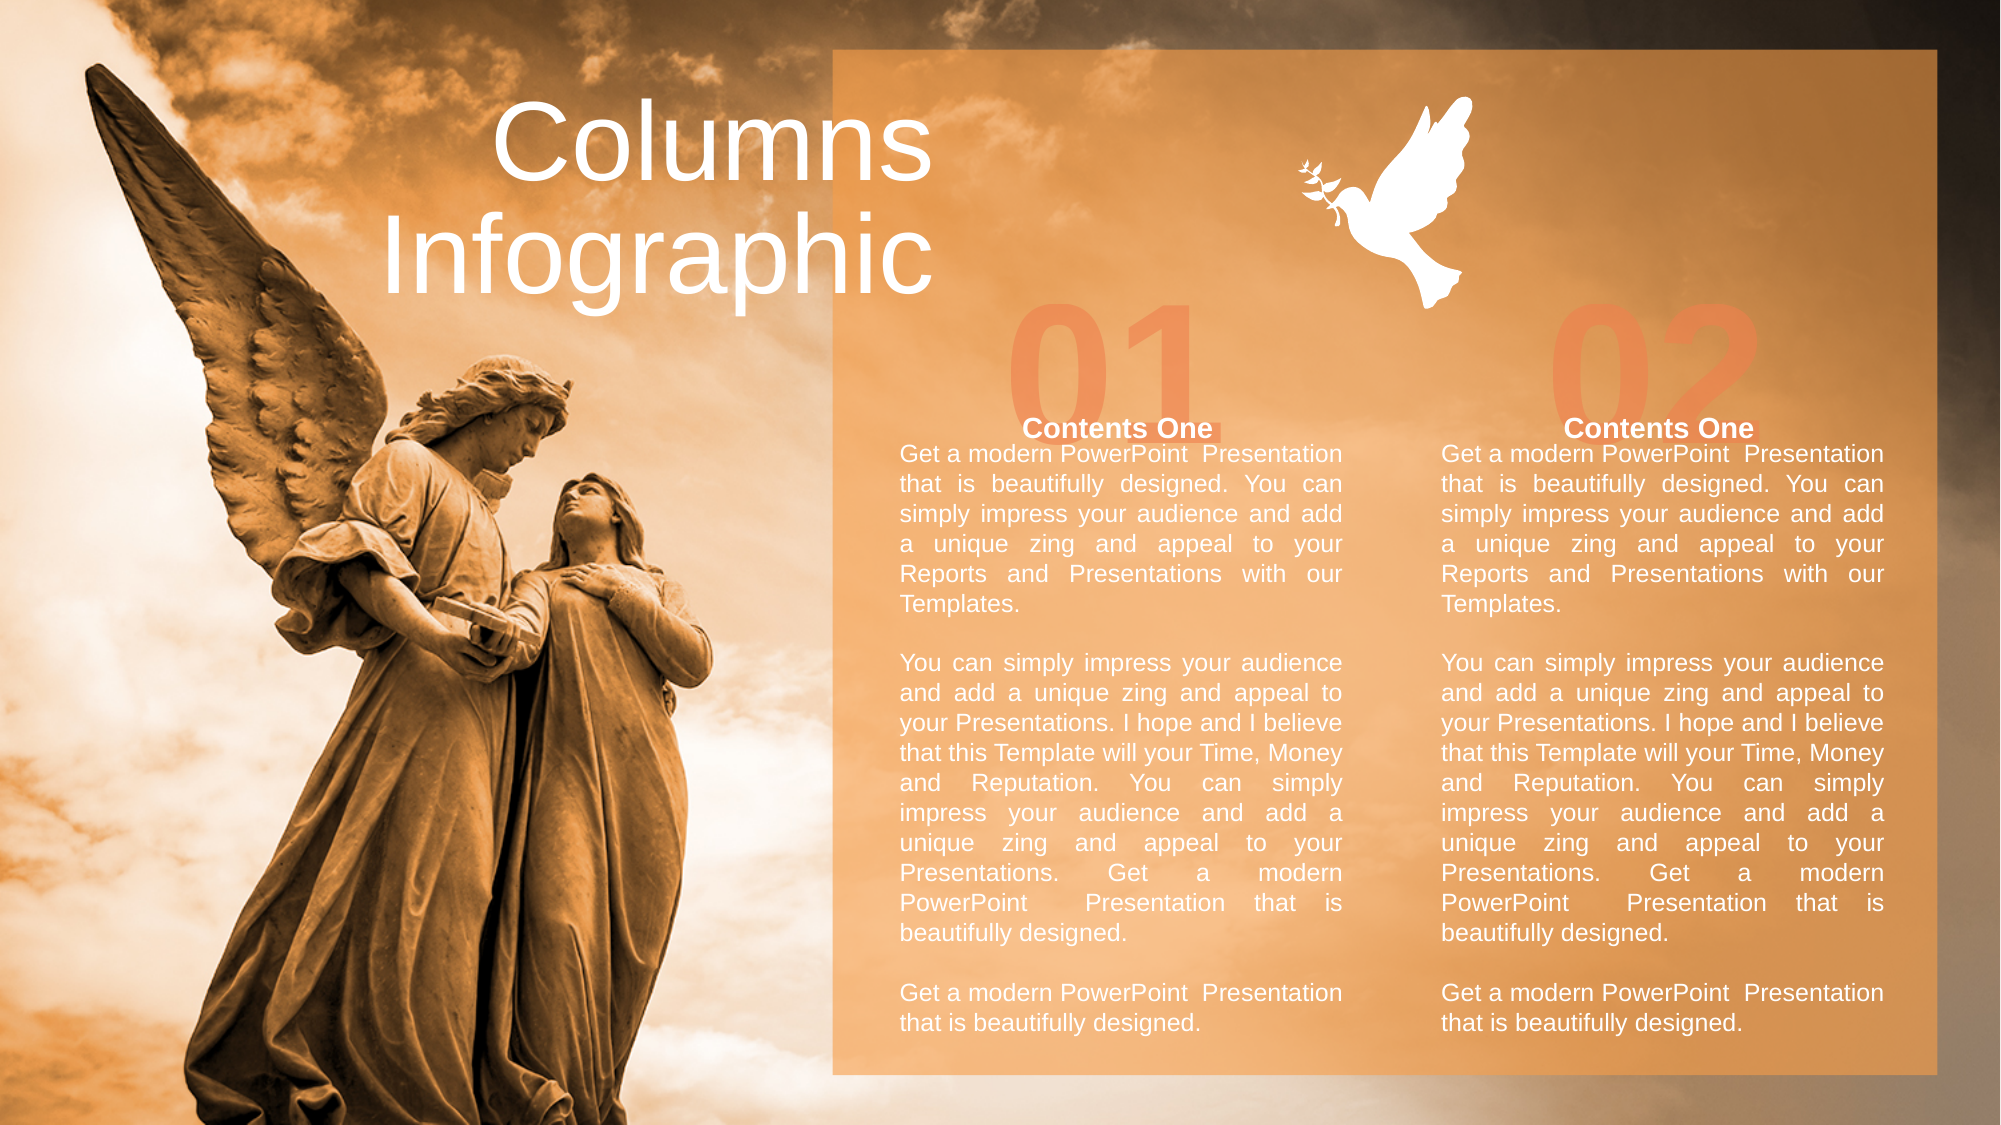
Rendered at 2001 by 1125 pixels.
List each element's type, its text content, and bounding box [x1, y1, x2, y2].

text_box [1426, 401, 1901, 1033]
picture [0, 0, 2001, 1125]
list Columns Infographic [303, 49, 950, 356]
text_box [1297, 96, 1473, 309]
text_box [884, 401, 1359, 1033]
text_box 01 [968, 243, 1262, 401]
text_box [832, 49, 1938, 1076]
text_box 02 [1510, 243, 1804, 401]
